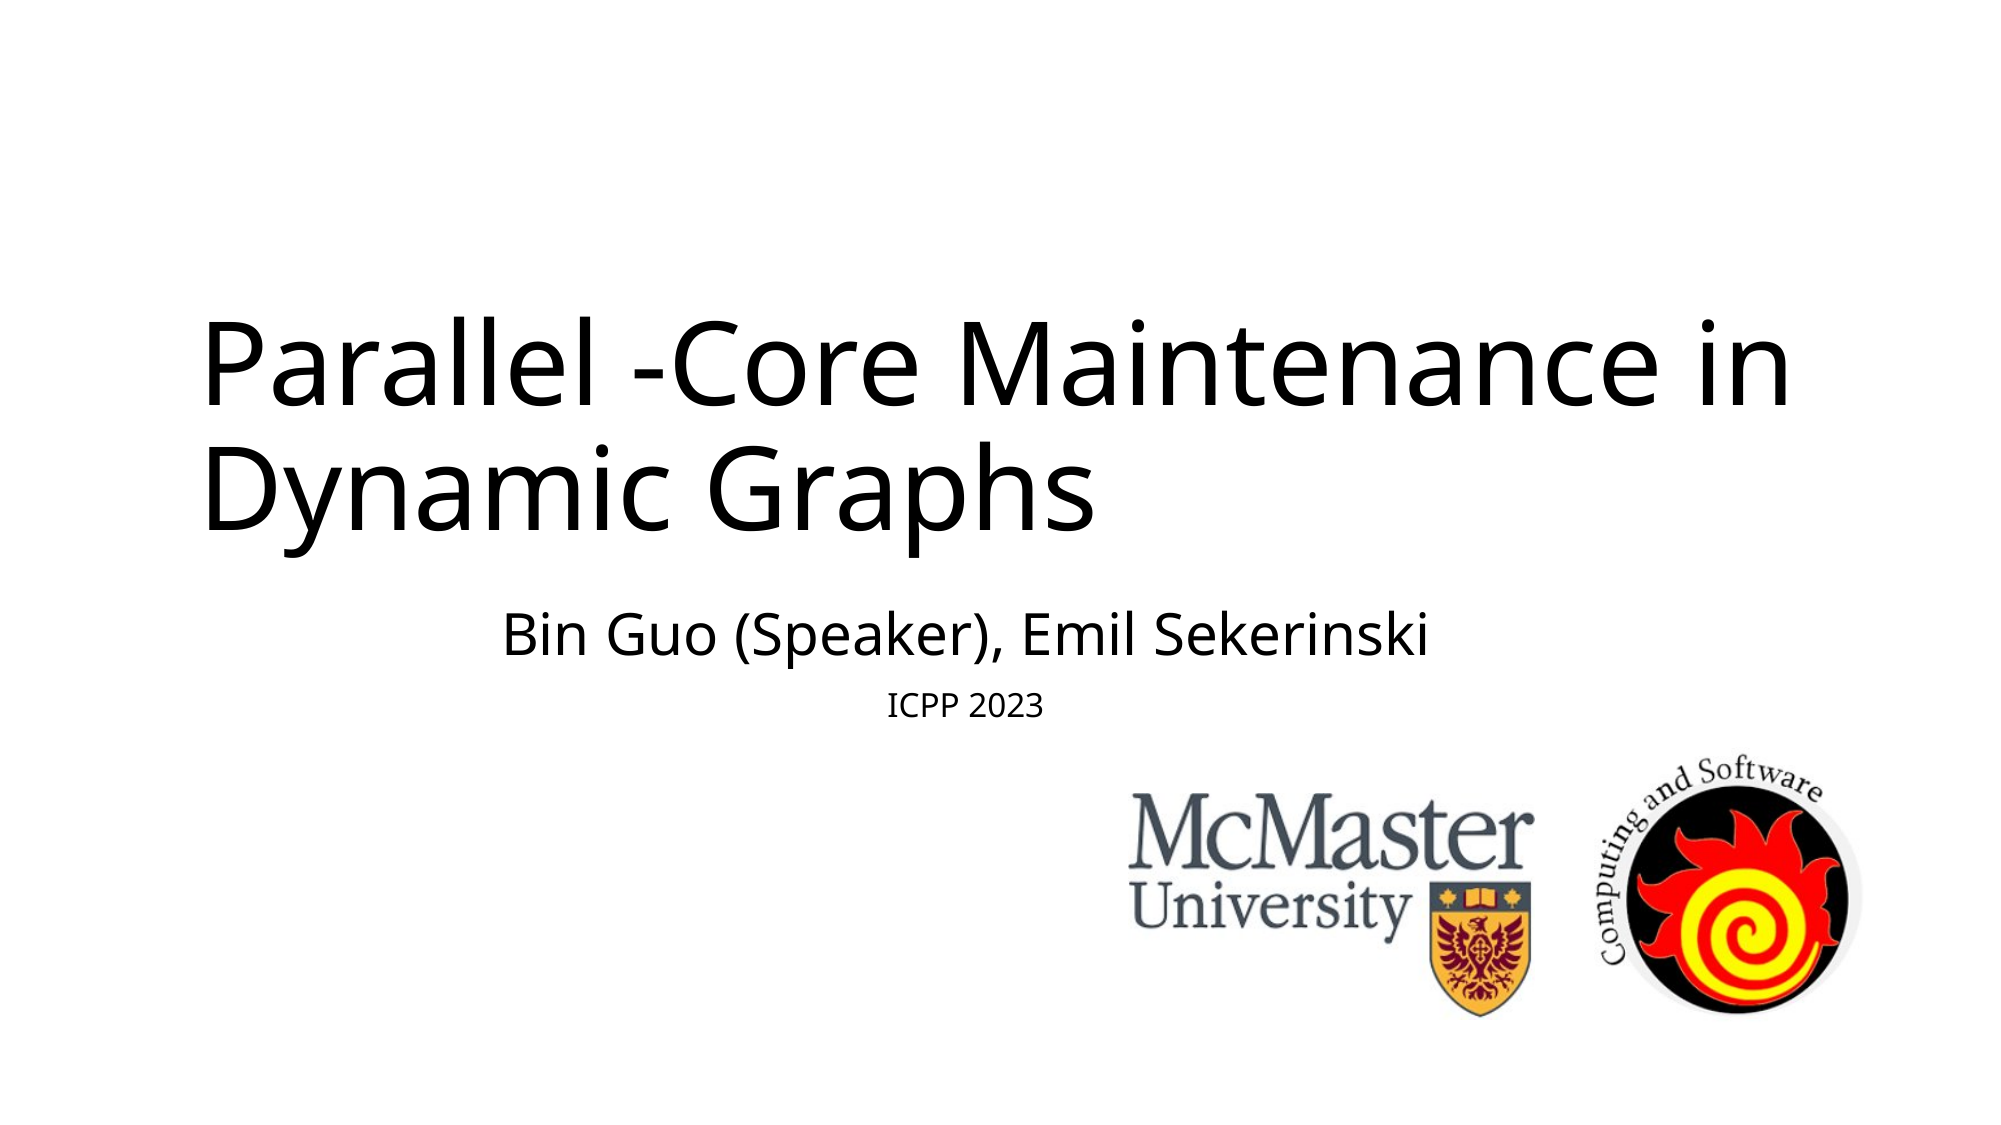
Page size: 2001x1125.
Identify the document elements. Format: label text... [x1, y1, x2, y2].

picture [1585, 747, 1865, 1027]
subtitle Bin Guo (Speaker), Emil Sekerinski ICPP 2023 [469, 598, 1463, 748]
picture [1128, 793, 1535, 1020]
